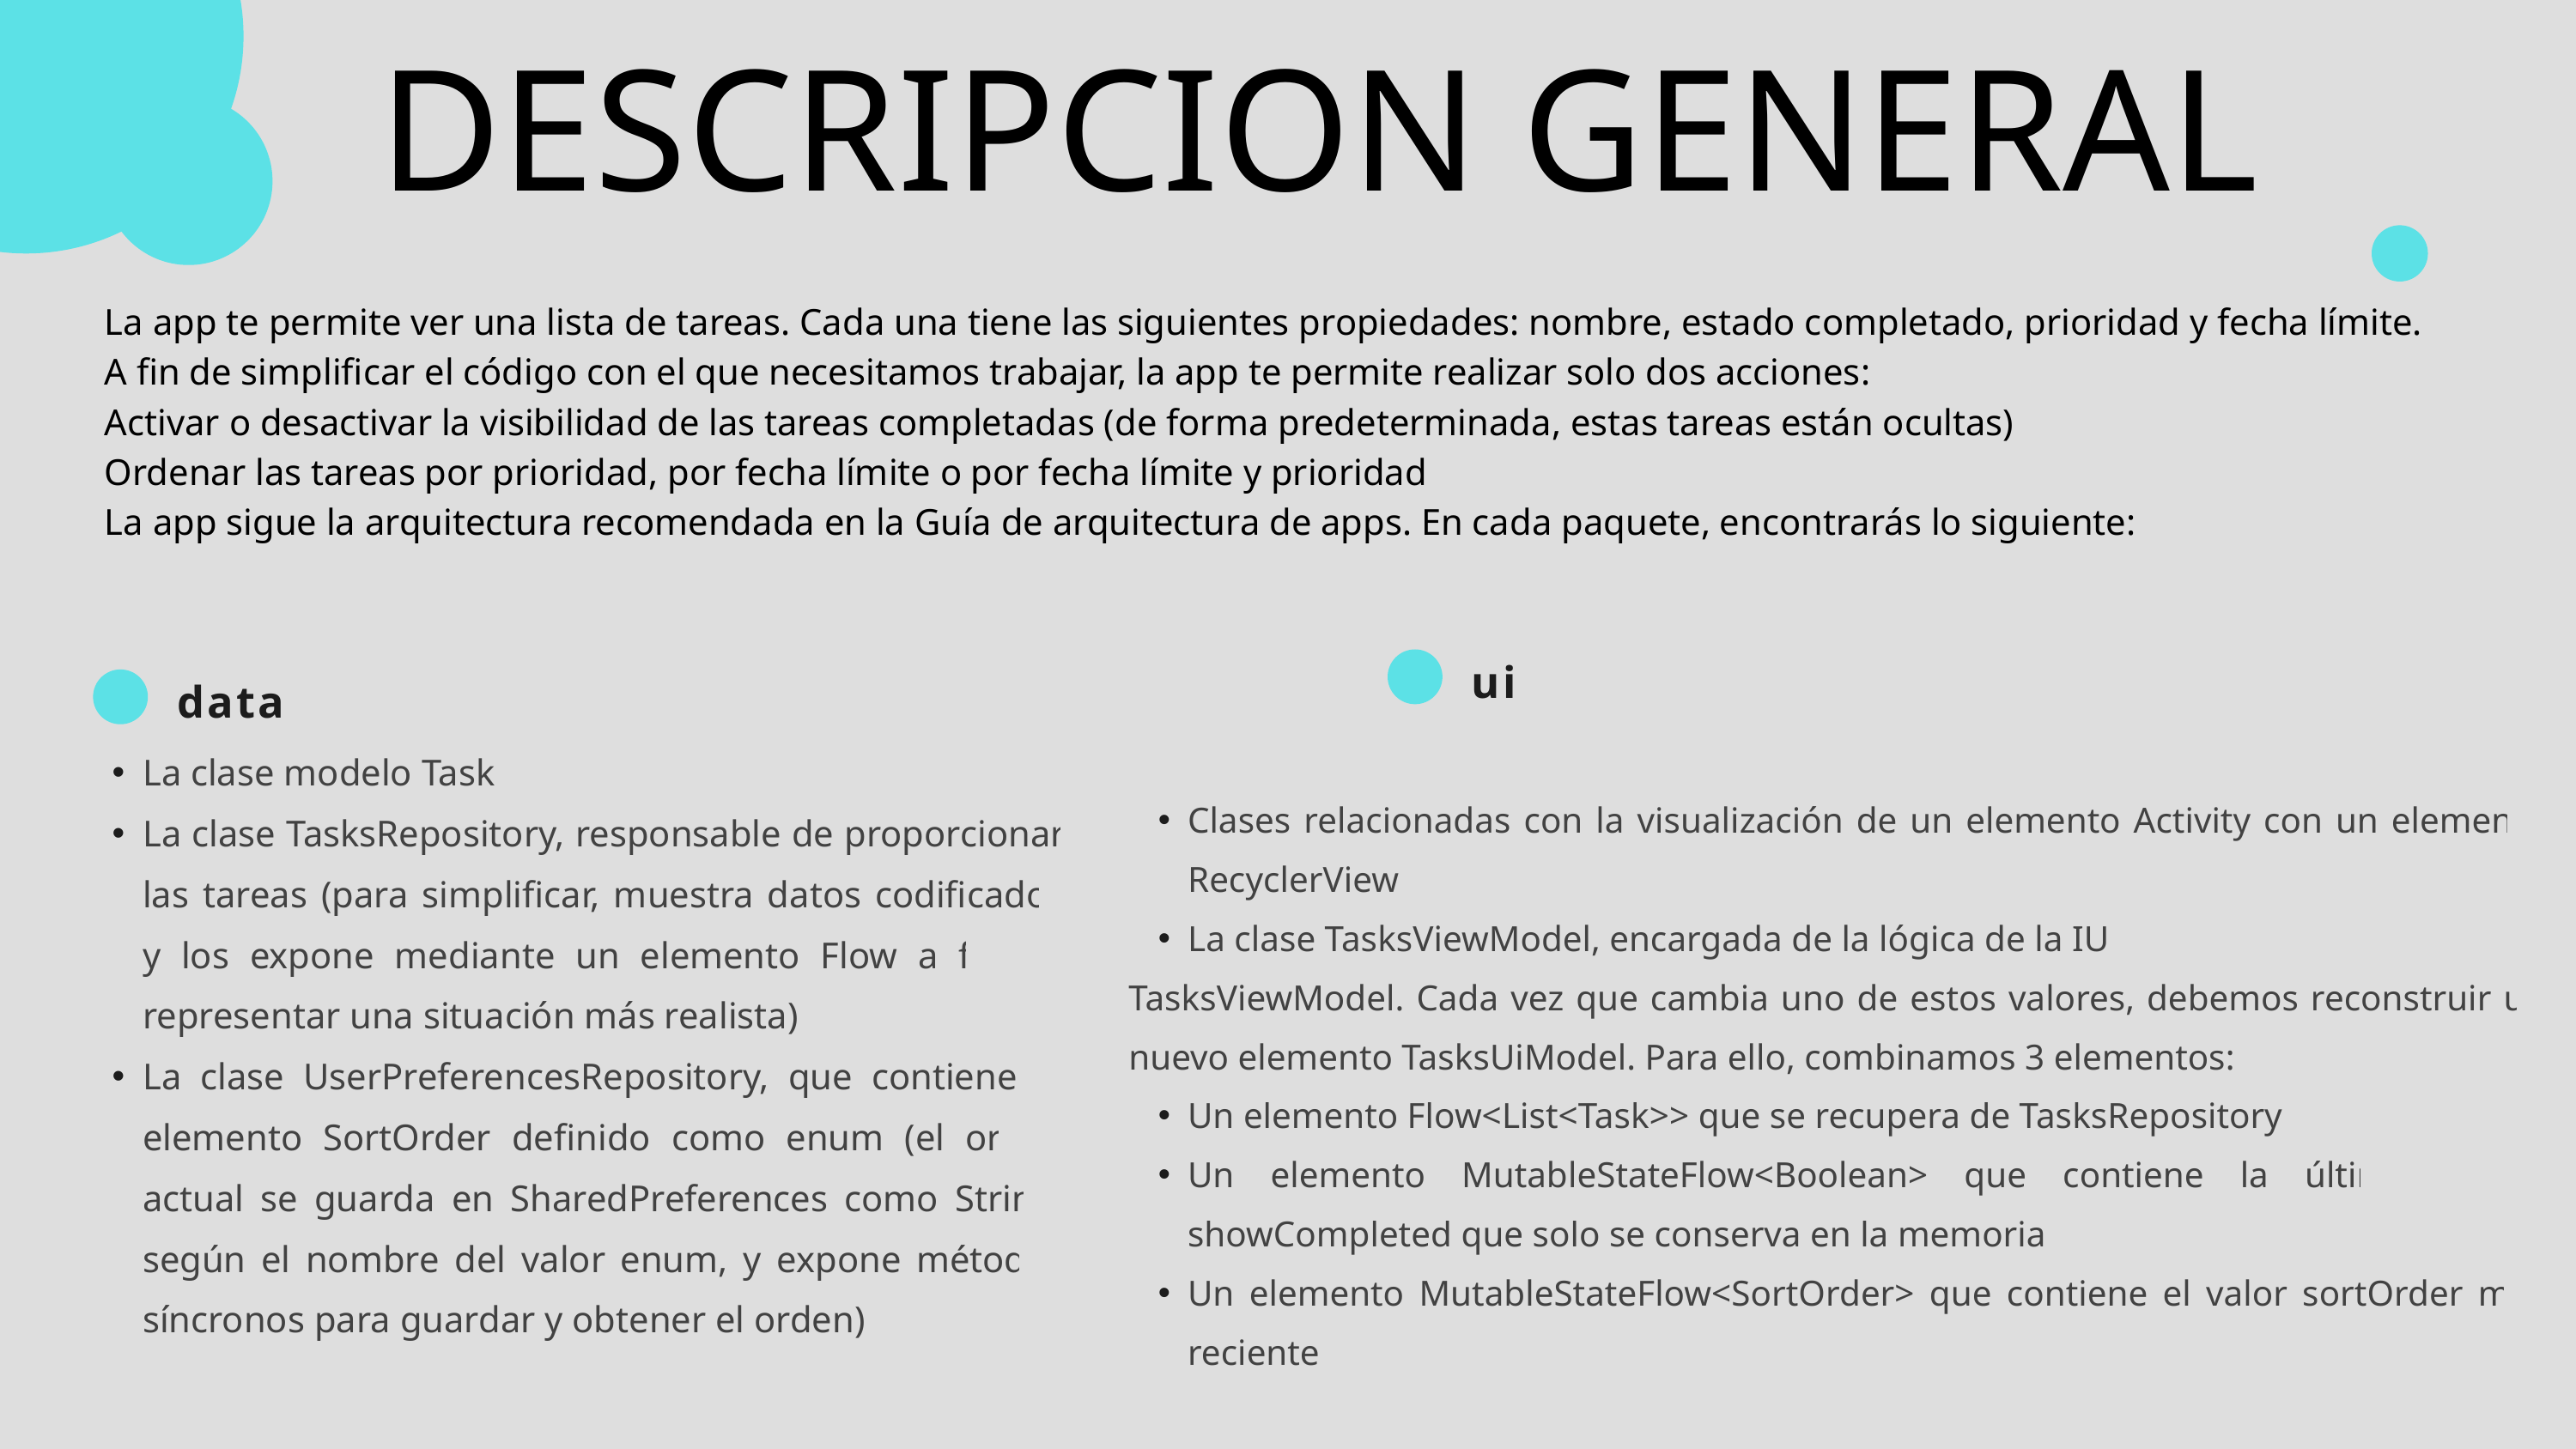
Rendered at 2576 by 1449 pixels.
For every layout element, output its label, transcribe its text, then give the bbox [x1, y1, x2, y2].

text_box ui [1471, 646, 1935, 707]
text_box La clase modelo Task La clase TasksRepository, responsable de proporcionar las tareas (para simplificar, muestra datos codificados y los expone mediante un elemento Flow a fin de representar una situación más realista) La clase UserPreferencesRepository, que contiene el elemento SortOrder definido como enum (el orden actual se guarda en SharedPreferences como String, según el nombre del valor enum, y expone métodos síncronos para guardar y obtener el orden) [82, 732, 1066, 1401]
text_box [2371, 225, 2428, 282]
text_box Clases relacionadas con la visualización de un elemento Activity con un elemento RecyclerView La clase TasksViewModel, encargada de la lógica de la IU TasksViewModel. Cada vez que cambia uno de estos valores, debemos reconstruir un nuevo elemento TasksUiModel. Para ello, combinamos 3 elementos: Un elemento Flow<List<Task>> que se recupera de TasksRepository Un elemento MutableStateFlow<Boolean> que contiene la última marca showCompleted que solo se conserva en la memoria Un elemento MutableStateFlow<SortOrder> que contiene el valor sortOrder más reciente [1128, 780, 2549, 1373]
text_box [93, 669, 149, 724]
text_box data [177, 665, 641, 727]
text_box DESCRIPCION GENERAL [316, 22, 2322, 225]
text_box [1387, 649, 1443, 705]
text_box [104, 97, 273, 265]
text_box La app te permite ver una lista de tareas. Cada una tiene las siguientes propiedades: nombre, estado completado, prioridad y fecha límite. A fin de simplificar el código con el que necesitamos trabajar, la app te permite realizar solo dos acciones: Activar o desactivar la visibilidad de las tareas completadas (de forma predeterminada, estas tareas están ocultas) Ordenar las tareas por prioridad, por fecha límite o por fecha límite y prioridad La app sigue la arquitectura recomendada en la Guía de arquitectura de apps. En cada paquete, encontrarás lo siguiente: [104, 292, 2567, 543]
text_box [0, 0, 244, 254]
